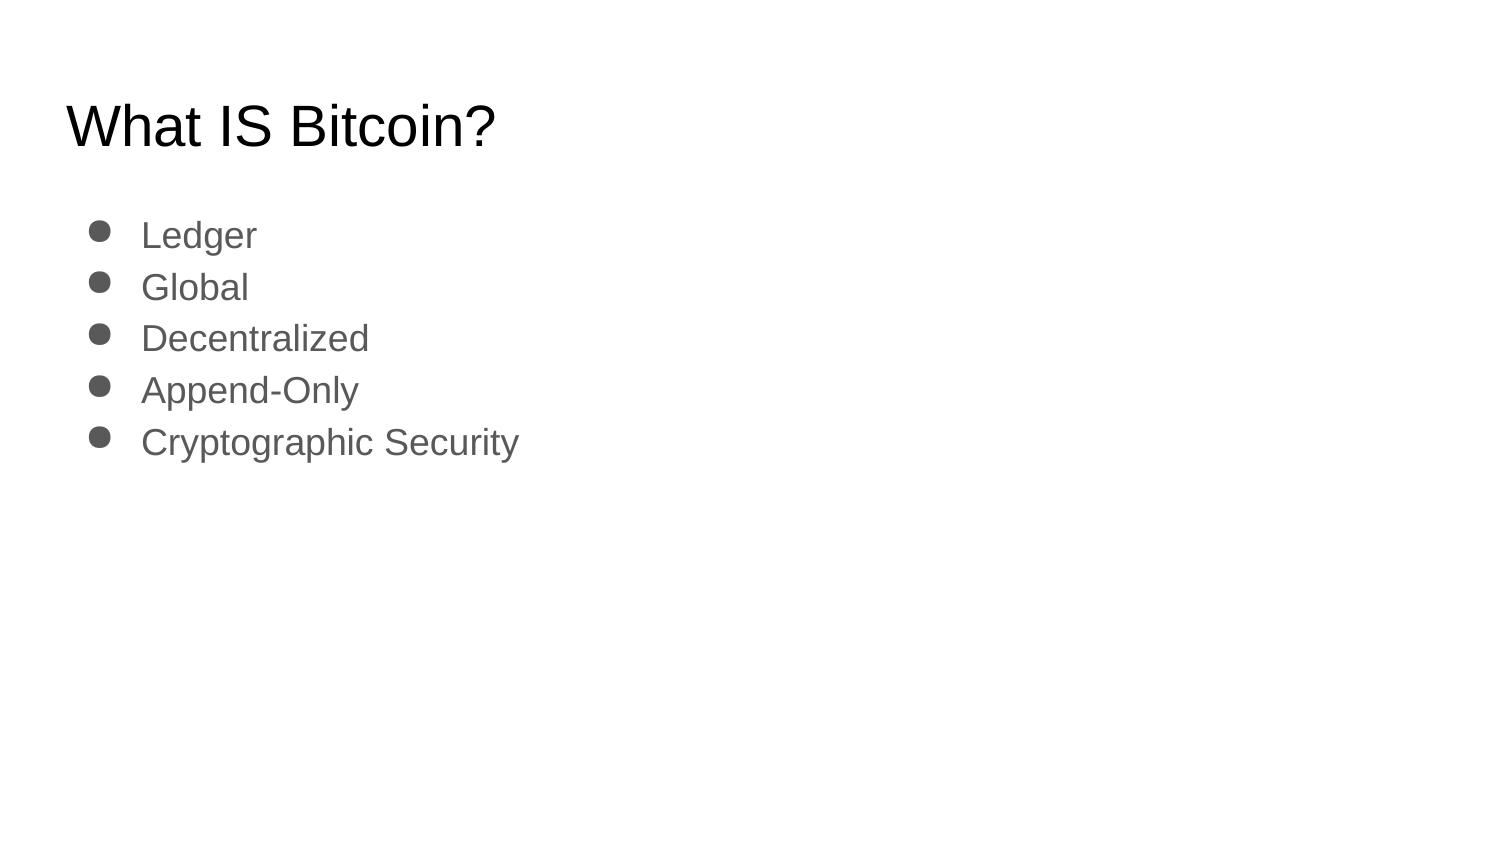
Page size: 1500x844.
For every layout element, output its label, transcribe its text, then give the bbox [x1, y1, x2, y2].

title What IS Bitcoin? [51, 72, 1449, 167]
list Ledger Global Decentralized Append-Only Cryptographic Security [51, 189, 1449, 750]
